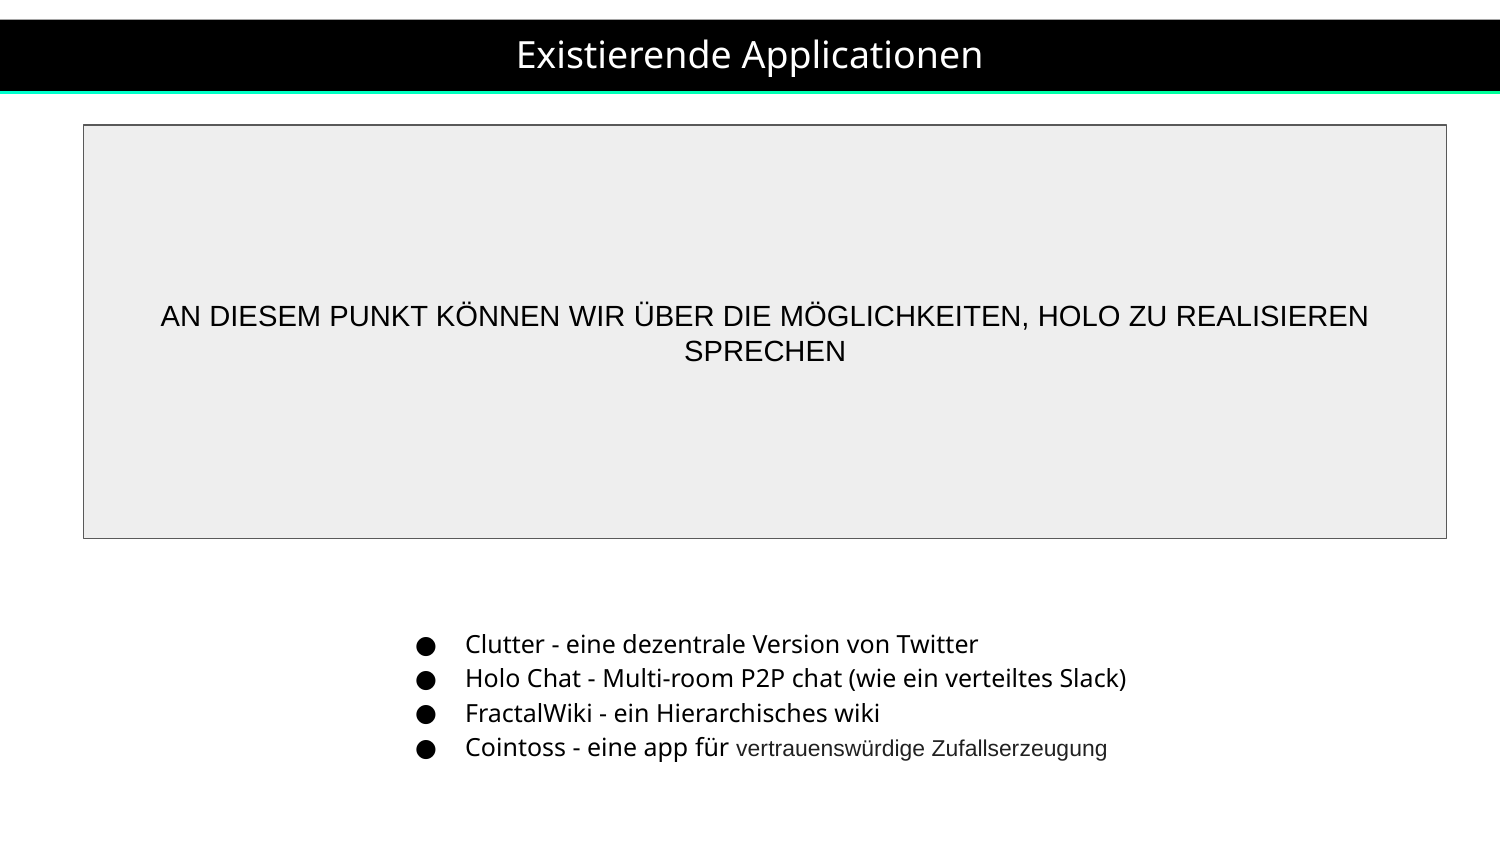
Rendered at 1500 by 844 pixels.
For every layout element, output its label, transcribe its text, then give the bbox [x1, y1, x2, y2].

list Clutter - eine dezentrale Version von Twitter Holo Chat - Multi-room P2P chat (wie ein verteiltes Slack) FractalWiki - ein Hierarchisches wiki Cointoss - eine app für vertrauenswürdige Zufallserzeugung [375, 608, 1491, 813]
title Existierende Applicationen [0, 19, 1500, 91]
text_box AN DIESEM PUNKT KÖNNEN WIR ÜBER DIE MÖGLICHKEITEN, HOLO ZU REALISIEREN SPRECHEN [83, 125, 1447, 539]
